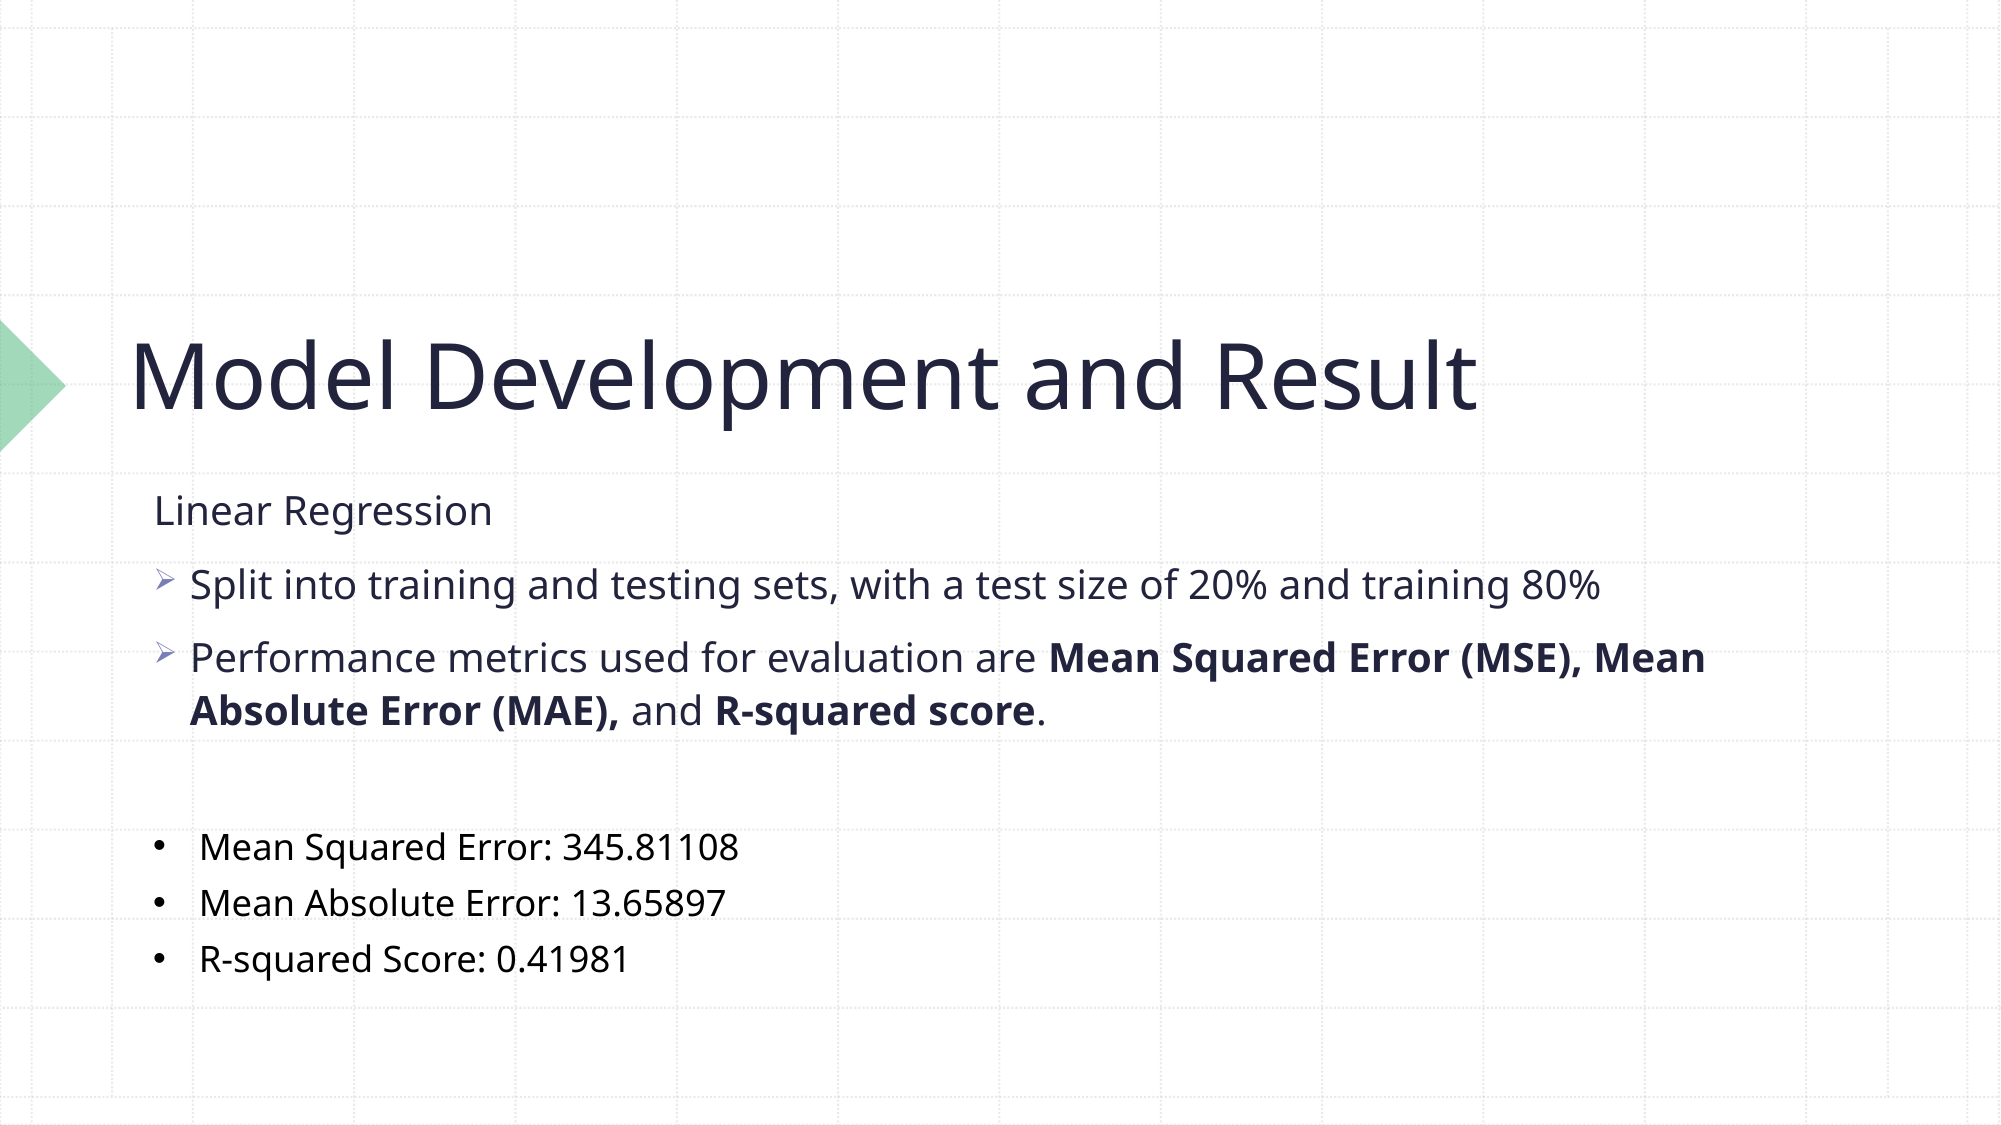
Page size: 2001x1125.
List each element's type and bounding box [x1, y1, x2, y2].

text_box [0, 0, 2000, 1125]
